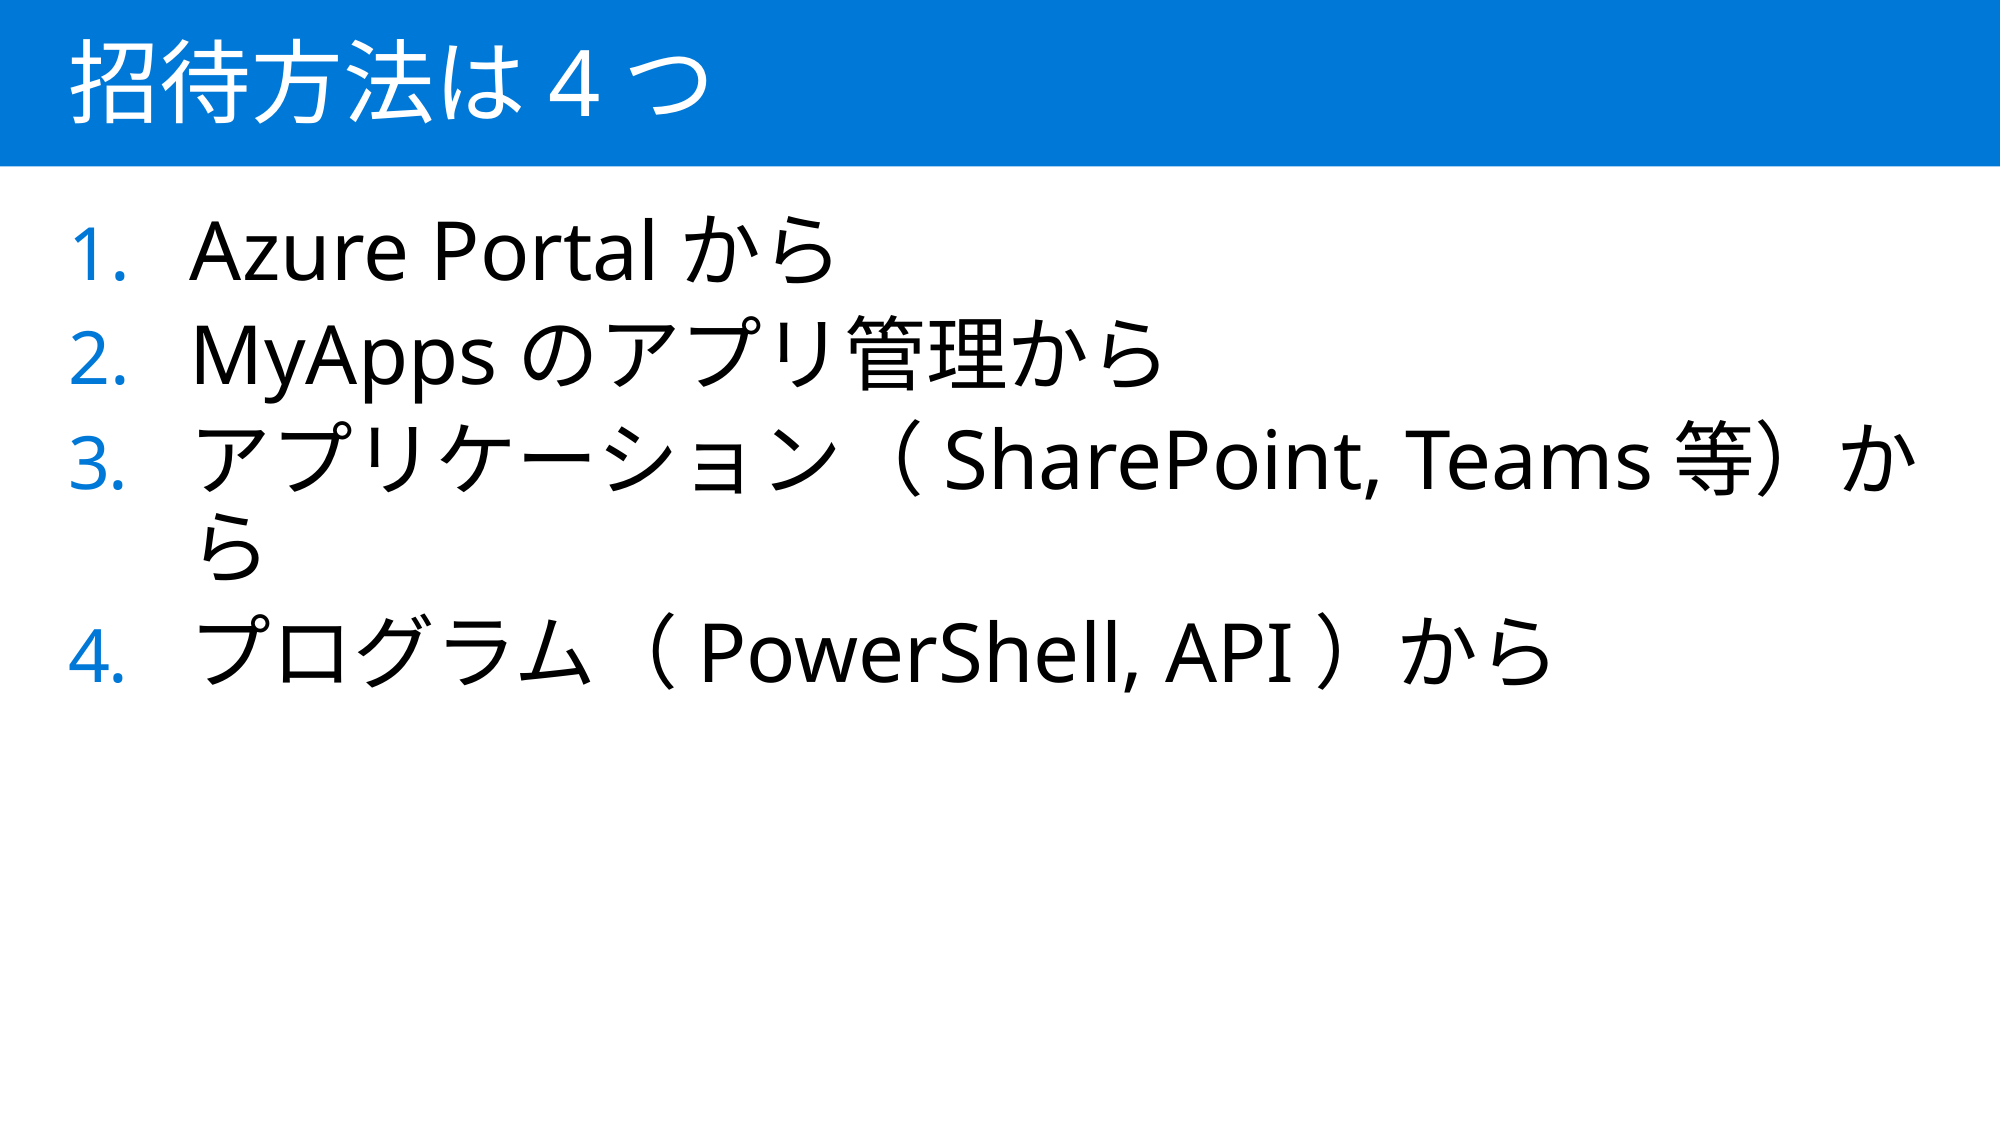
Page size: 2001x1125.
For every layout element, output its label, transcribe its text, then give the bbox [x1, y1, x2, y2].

list 招待方法は4つ [44, 21, 1956, 152]
list Azure Portalから MyAppsのアプリ管理から アプリケーション（SharePoint, Teams等）から プログラム（PowerShell, API）から [44, 195, 1956, 641]
